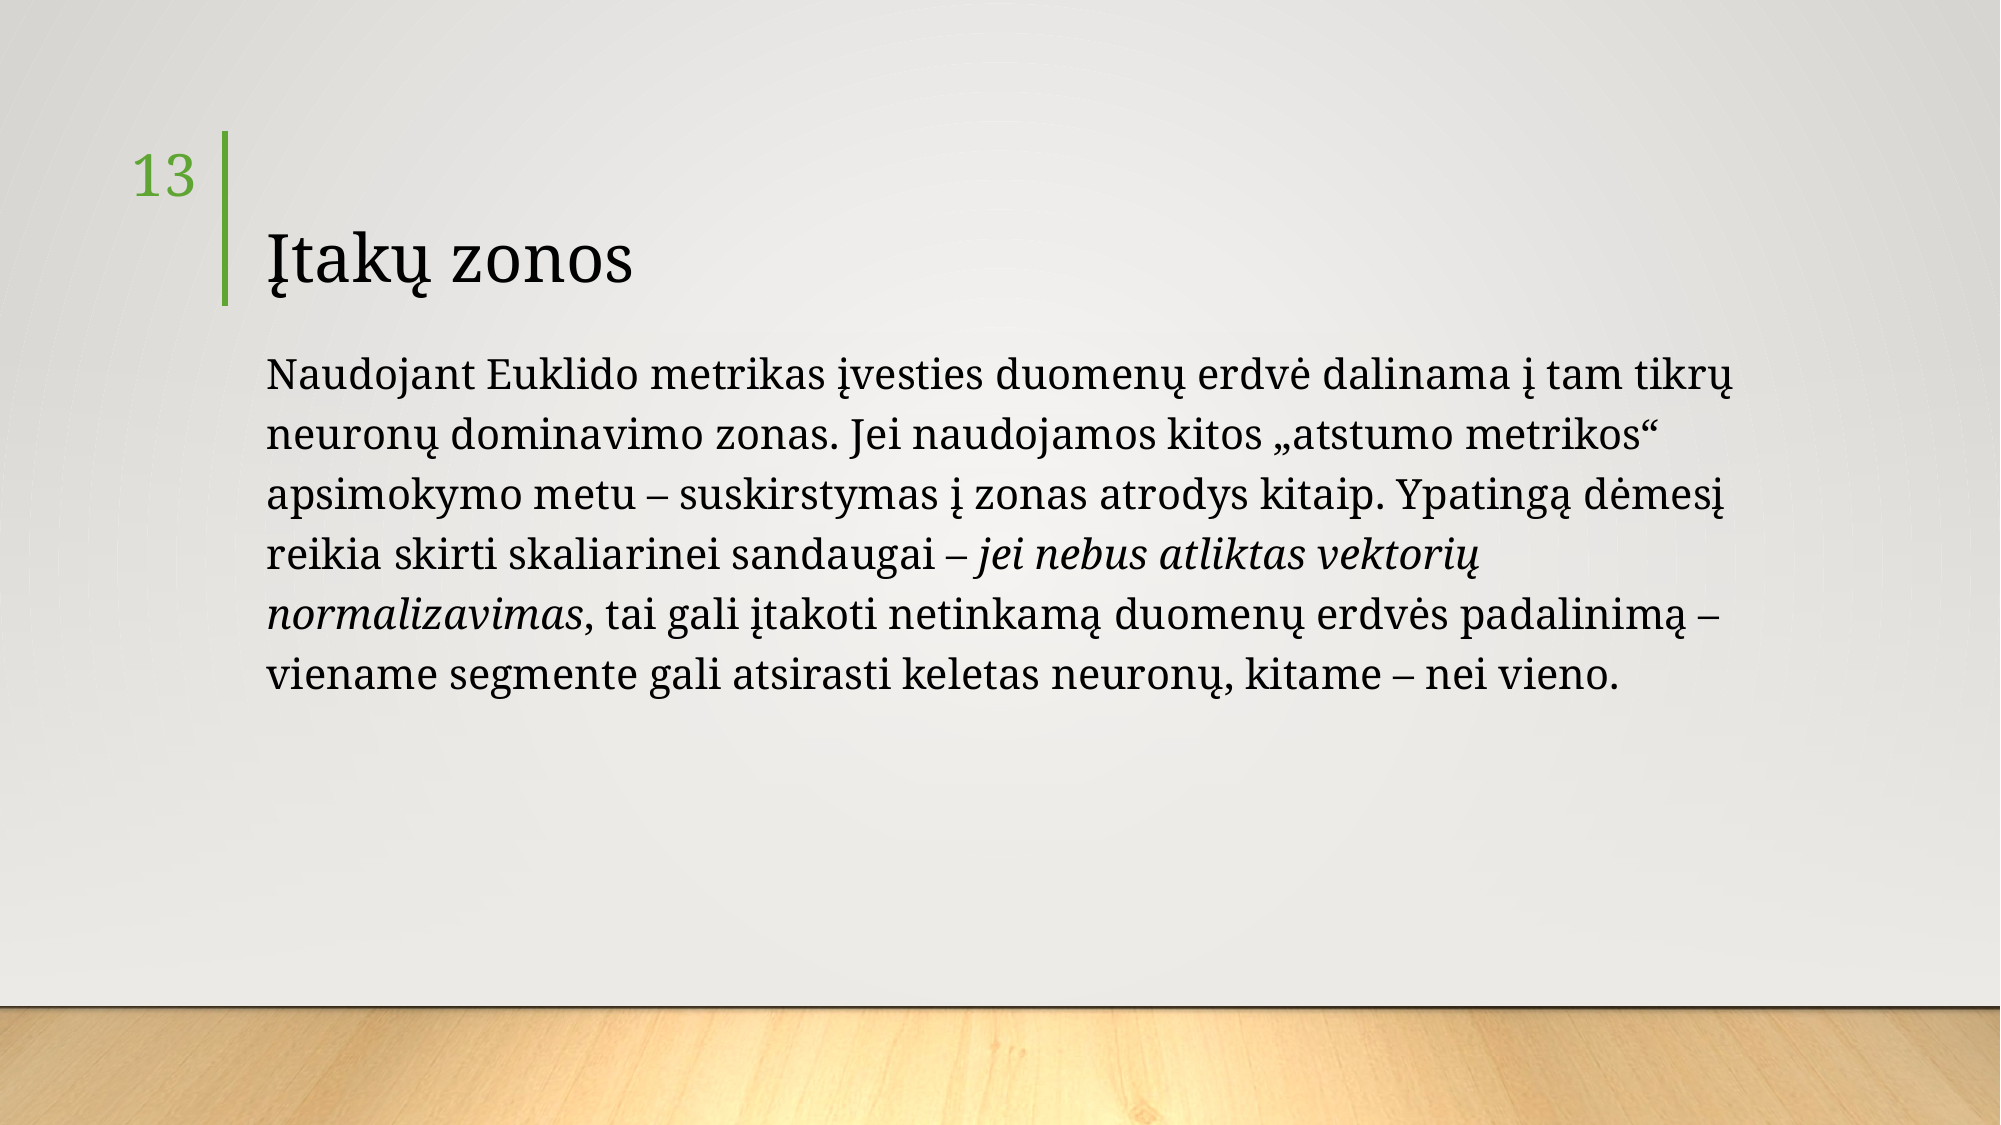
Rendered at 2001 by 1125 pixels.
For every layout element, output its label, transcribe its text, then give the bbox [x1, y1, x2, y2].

picture [0, 1006, 2000, 1125]
title Įtakų zonos [251, 131, 1814, 305]
slide_number 13 [78, 131, 212, 254]
list Naudojant Euklido metrikas įvesties duomenų erdvė dalinama į tam tikrų neuronų dominavimo zonas. Jei naudojamos kitos „atstumo metrikos“ apsimokymo metu – suskirstymas į zonas atrodys kitaip. Ypatingą dėmesį reikia skirti skaliarinei sandaugai – jei nebus atliktas vektorių normalizavimas, tai gali įtakoti netinkamą duomenų erdvės padalinimą – viename segmente gali atsirasti keletas neuronų, kitame – nei vieno. [251, 330, 1814, 897]
